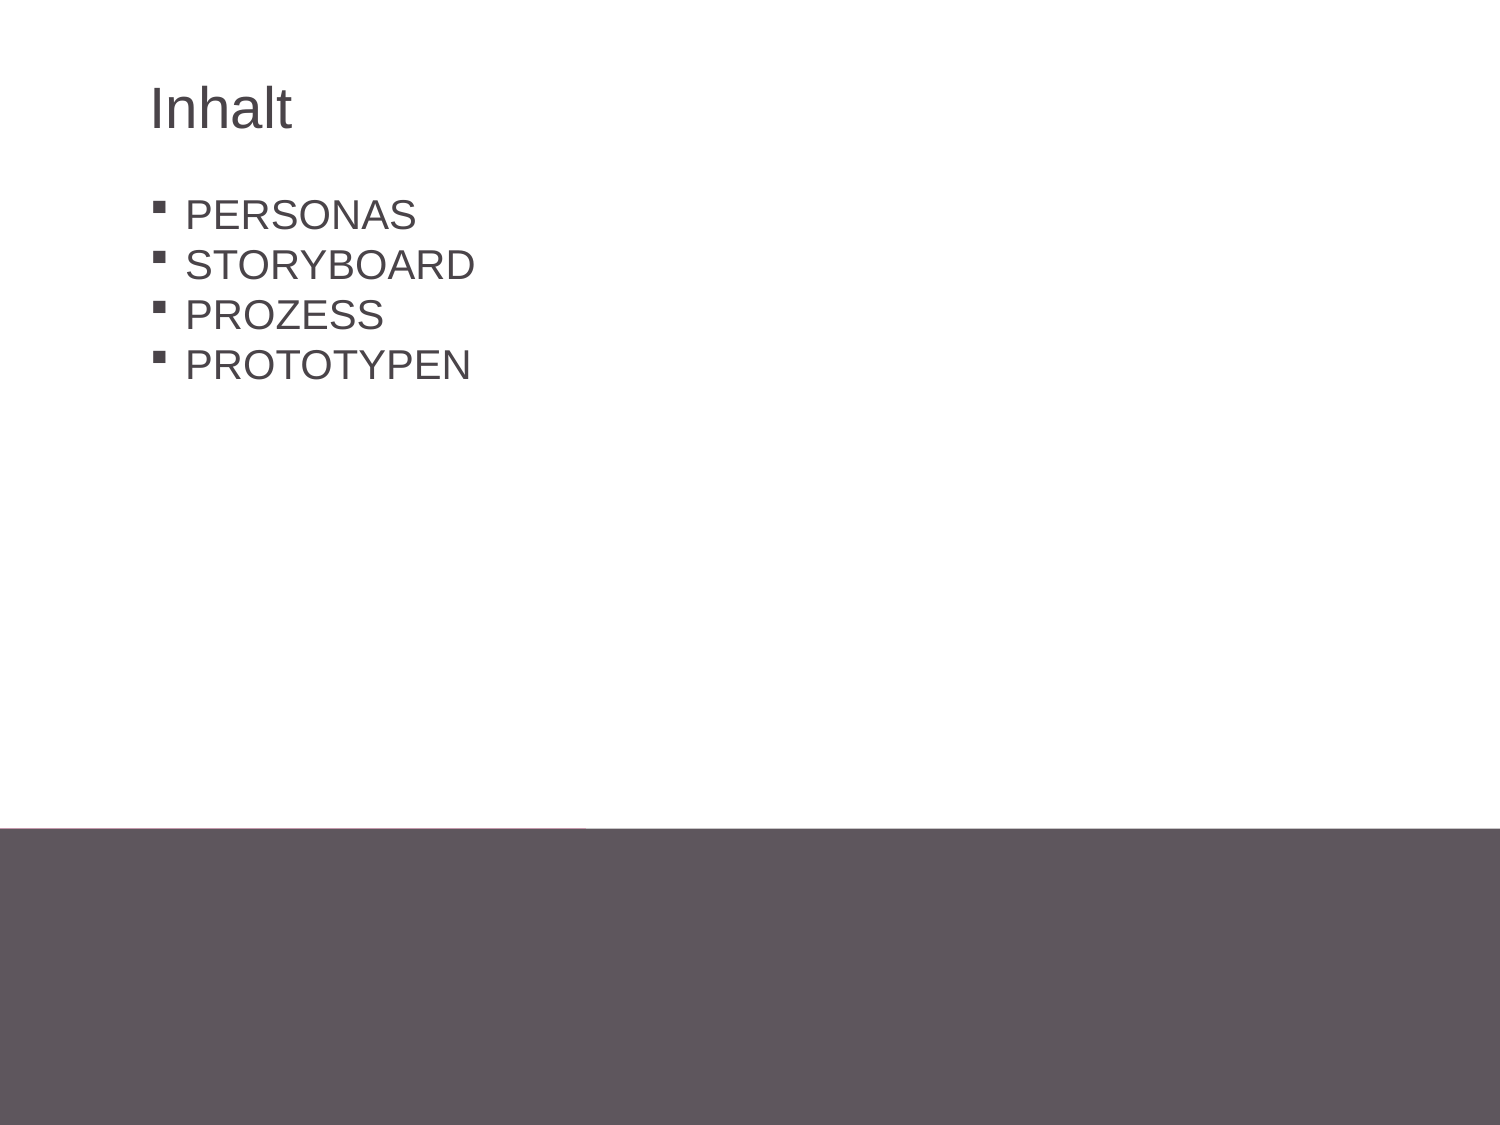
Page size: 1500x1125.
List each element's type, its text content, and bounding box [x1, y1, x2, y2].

text_box Inhalt [135, 60, 1369, 150]
text_box PERSONAS STORYBOARD PROZESS PROTOTYPEN [135, 180, 1369, 768]
